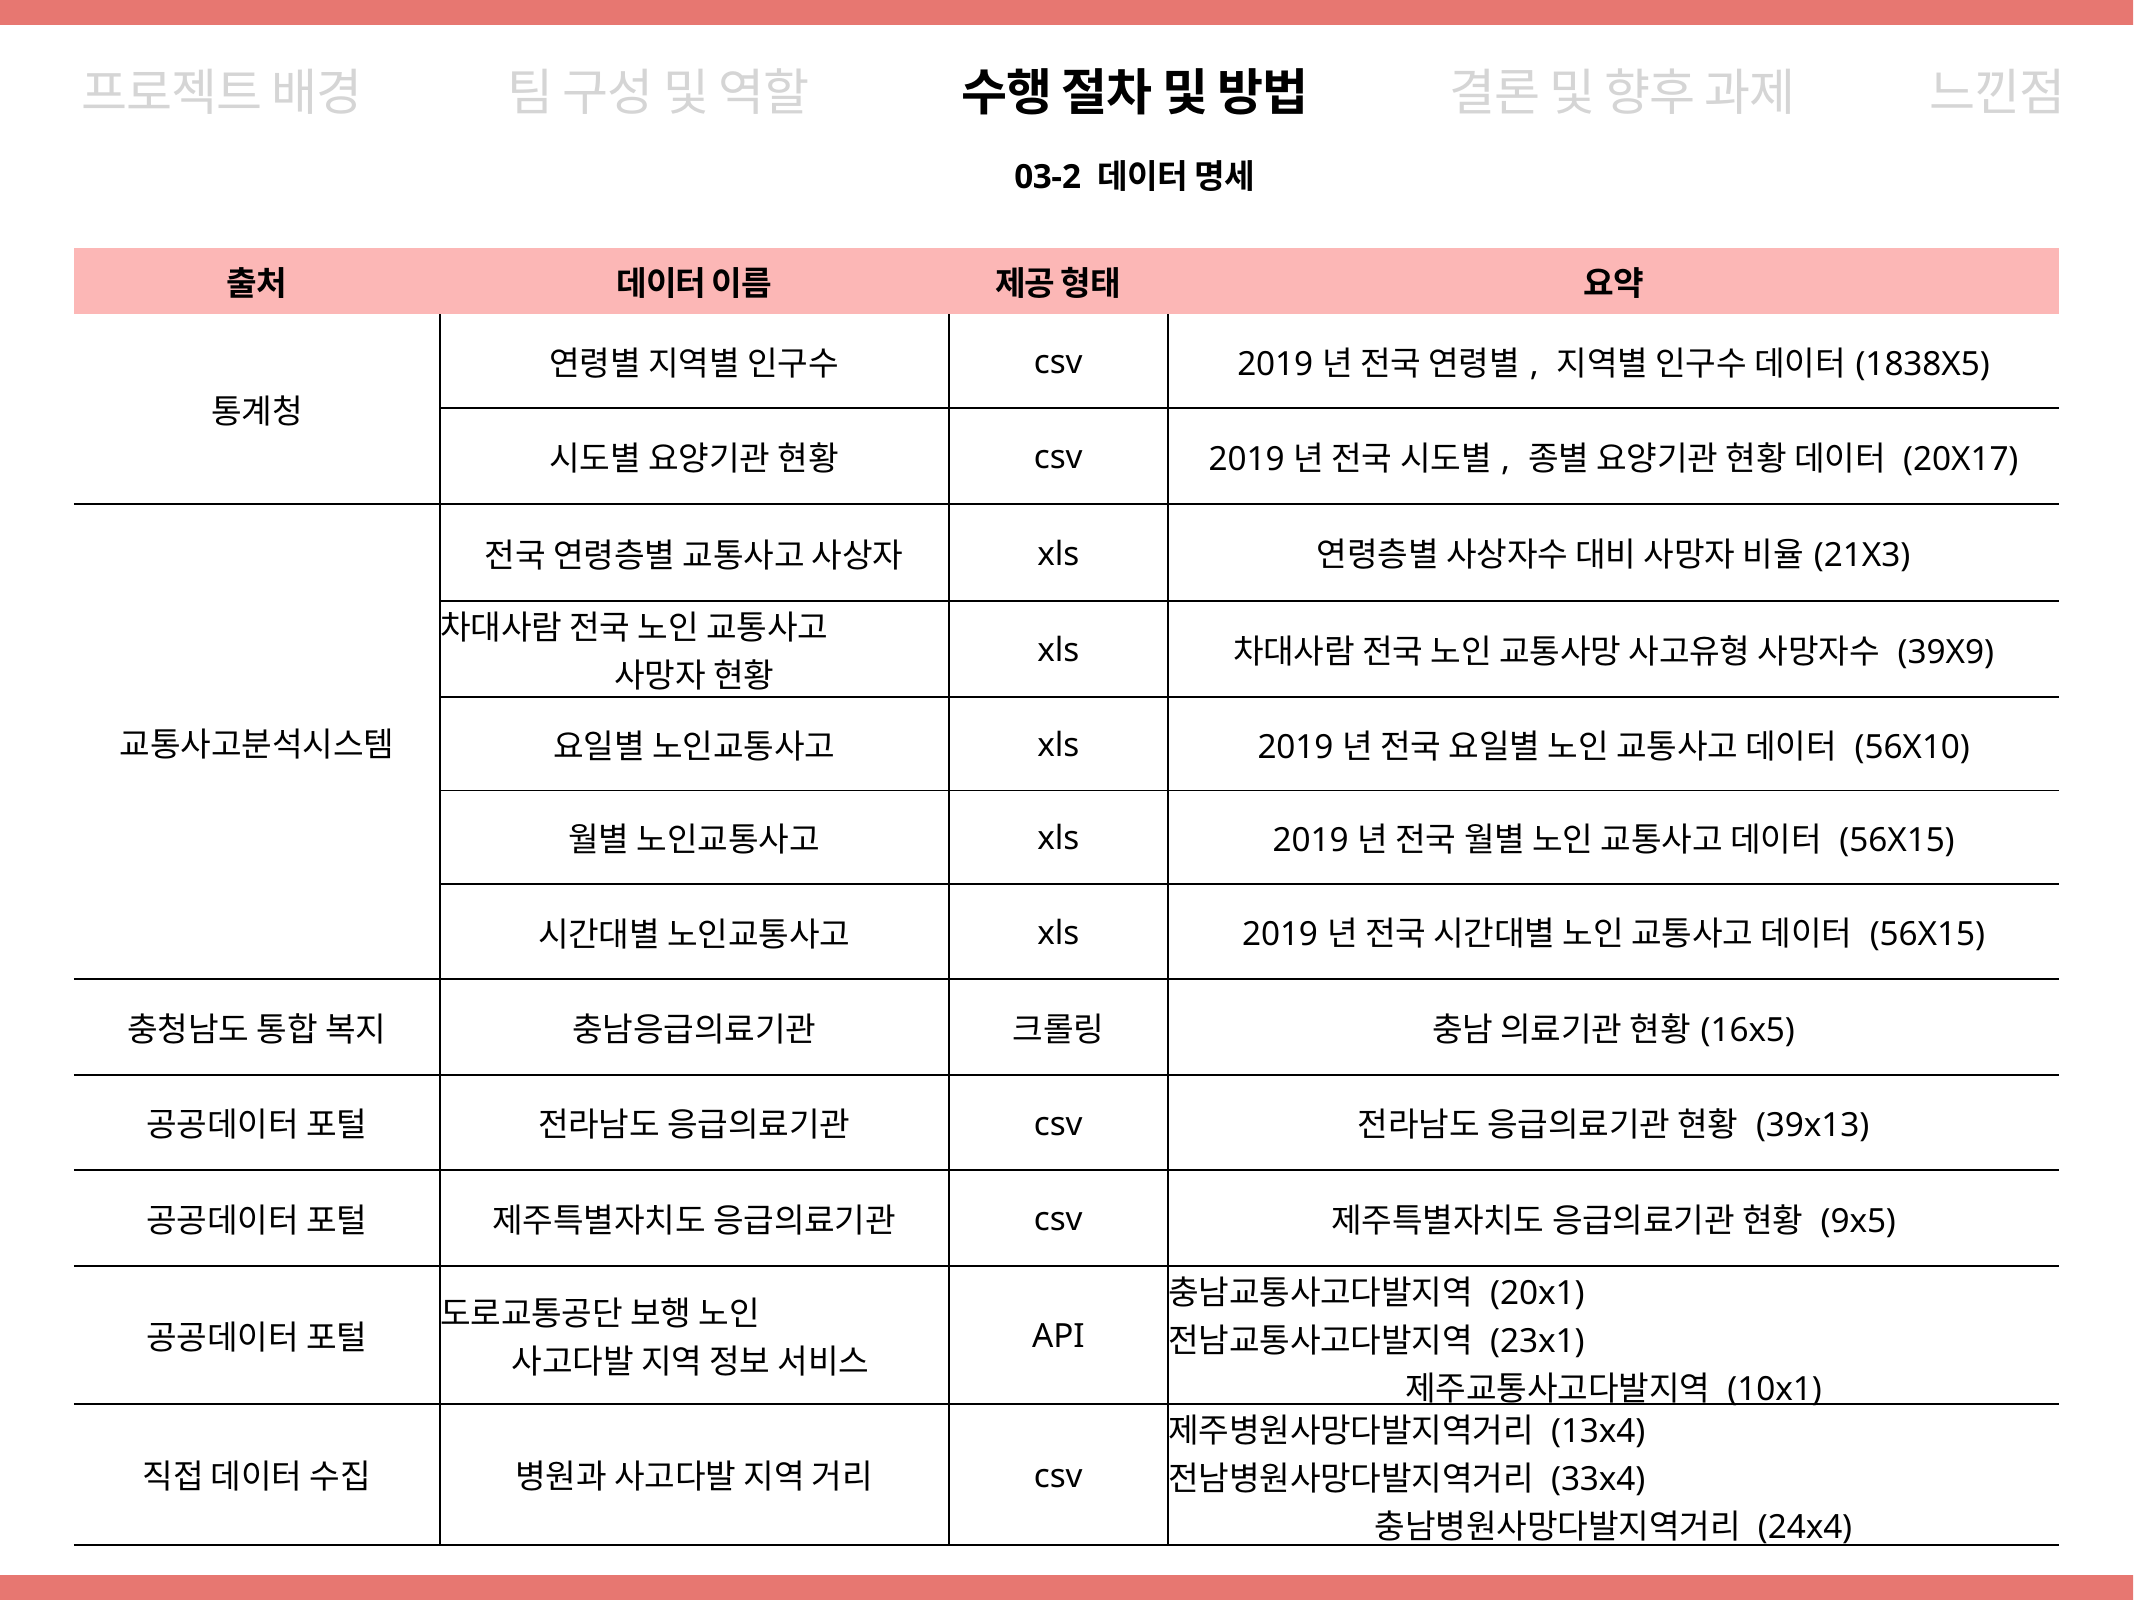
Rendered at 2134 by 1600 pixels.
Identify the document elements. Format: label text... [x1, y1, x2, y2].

table_cell 시간대별 노인교통사고 [441, 885, 948, 978]
table_header 출처 [74, 248, 440, 314]
table_cell xls [950, 602, 1167, 696]
table_cell 차대사람 전국 노인 교통사고 사망자 현황 [441, 602, 948, 696]
table_cell 공공데이터 포털 [74, 1267, 439, 1403]
table_cell csv [950, 314, 1167, 407]
table_cell xls [950, 791, 1167, 883]
table_cell 충남 의료기관 현황(16x5) [1169, 980, 2059, 1074]
table_cell 연령별 지역별 인구수 [441, 314, 948, 407]
table_cell csv [950, 409, 1167, 503]
table_cell 시도별 요양기관 현황 [441, 409, 948, 503]
table_cell 2019년 전국 시간대별 노인 교통사고 데이터 (56X15) [1169, 885, 2059, 978]
table_cell 2019년 전국 연령별, 지역별 인구수 데이터(1838X5) [1169, 314, 2059, 407]
text_box 03-2 데이터 명세 [1005, 147, 1264, 204]
table_cell 2019년 전국 요일별 노인 교통사고 데이터 (56X10) [1169, 698, 2059, 790]
text_box 느낀점 [1839, 59, 2134, 130]
table_cell 2019년 전국 시도별, 종별 요양기관 현황 데이터 (20X17) [1169, 409, 2059, 503]
table_cell xls [950, 698, 1167, 790]
table_cell 공공데이터 포털 [74, 1076, 439, 1169]
table_cell 충청남도 통합 복지 [74, 980, 439, 1074]
table_cell 도로교통공단 보행 노인 사고다발 지역 정보 서비스 [441, 1267, 948, 1403]
text_box [0, 0, 2134, 25]
table_cell 월별 노인교통사고 [441, 791, 948, 883]
text_box 수행 절차 및 방법 [892, 59, 1378, 130]
table_cell 2019년 전국 월별 노인 교통사고 데이터 (56X15) [1169, 791, 2059, 883]
table_cell csv [950, 1405, 1167, 1544]
text_box 결론 및 향후 과제 [1379, 59, 1839, 130]
table_cell csv [950, 1076, 1167, 1169]
text_box 팀 구성 및 역할 [427, 59, 892, 130]
table_cell 공공데이터 포털 [74, 1171, 439, 1265]
text_box [0, 1575, 2134, 1600]
table_cell 충남교통사고다발지역 (20x1) 전남교통사고다발지역 (23x1) 제주교통사고다발지역 (10x1) [1169, 1267, 2059, 1403]
table_cell 충남응급의료기관 [441, 980, 948, 1074]
table_cell csv [950, 1171, 1167, 1265]
table_cell 전라남도 응급의료기관 현황 (39x13) [1169, 1076, 2059, 1169]
table_cell 병원과 사고다발 지역 거리 [441, 1405, 948, 1544]
table_cell 전라남도 응급의료기관 [441, 1076, 948, 1169]
table_header 요약 [1168, 248, 2059, 314]
table_cell 차대사람 전국 노인 교통사망 사고유형 사망자수 (39X9) [1169, 602, 2059, 696]
table_cell 직접 데이터 수집 [74, 1405, 439, 1544]
table_cell 전국 연령층별 교통사고 사상자 [441, 505, 948, 600]
table_cell 제주특별자치도 응급의료기관 [441, 1171, 948, 1265]
table_cell API [950, 1267, 1167, 1403]
table_cell 교통사고분석시스템 [74, 505, 439, 978]
table_cell xls [950, 505, 1167, 600]
table_header 데이터 이름 [440, 248, 949, 314]
table_cell 통계청 [74, 314, 439, 503]
table_cell 연령층별 사상자수 대비 사망자 비율(21X3) [1169, 505, 2059, 600]
text_box 프로젝트 배경 [17, 59, 427, 130]
table_header 제공 형태 [949, 248, 1168, 314]
table_cell 제주특별자치도 응급의료기관 현황 (9x5) [1169, 1171, 2059, 1265]
table_cell 제주병원사망다발지역거리 (13x4) 전남병원사망다발지역거리 (33x4) 충남병원사망다발지역거리 (24x4) [1169, 1405, 2059, 1544]
table_cell xls [950, 885, 1167, 978]
table_cell 요일별 노인교통사고 [441, 698, 948, 790]
table_cell 크롤링 [950, 980, 1167, 1074]
